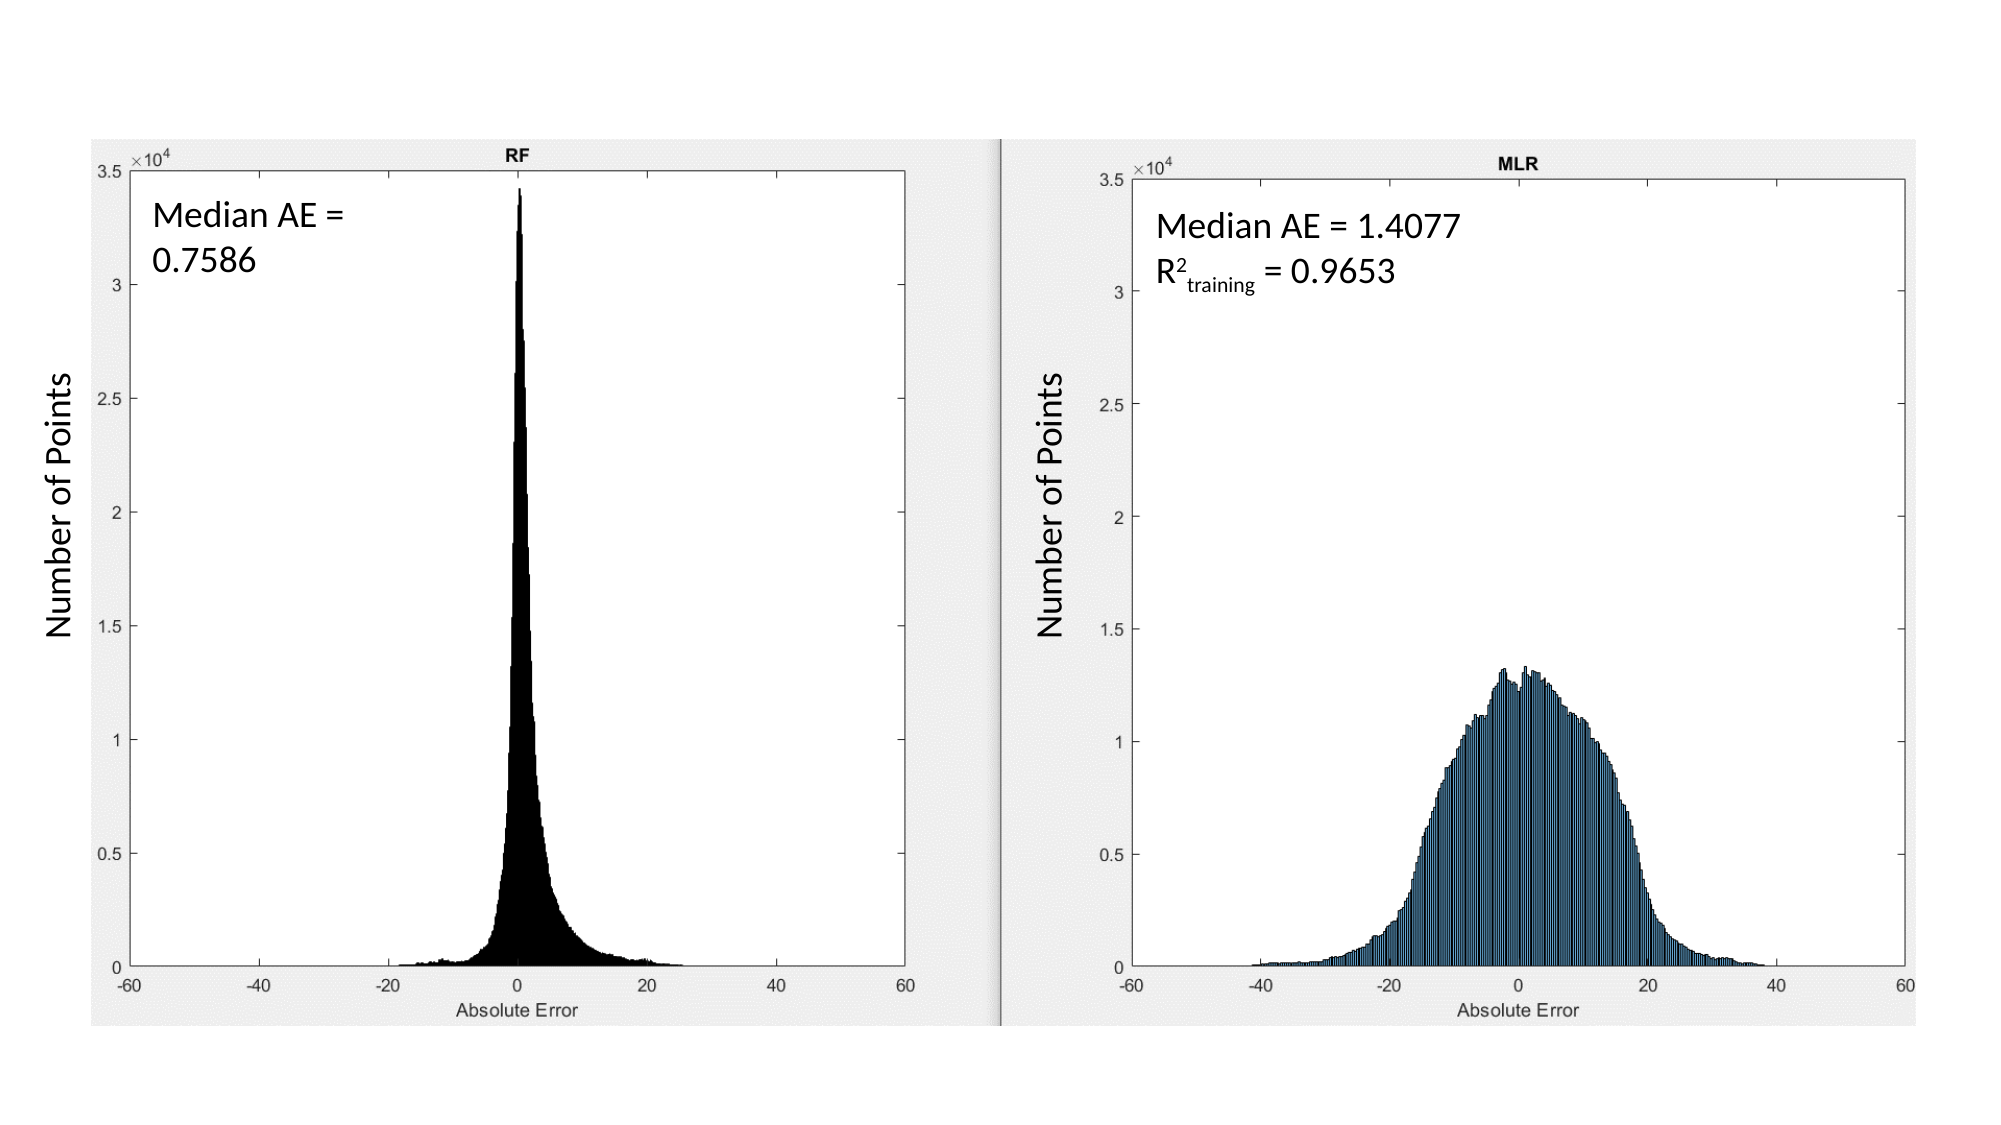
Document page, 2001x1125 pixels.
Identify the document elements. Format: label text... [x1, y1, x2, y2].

picture [91, 139, 1916, 1026]
text_box Number of Points [25, 357, 86, 655]
